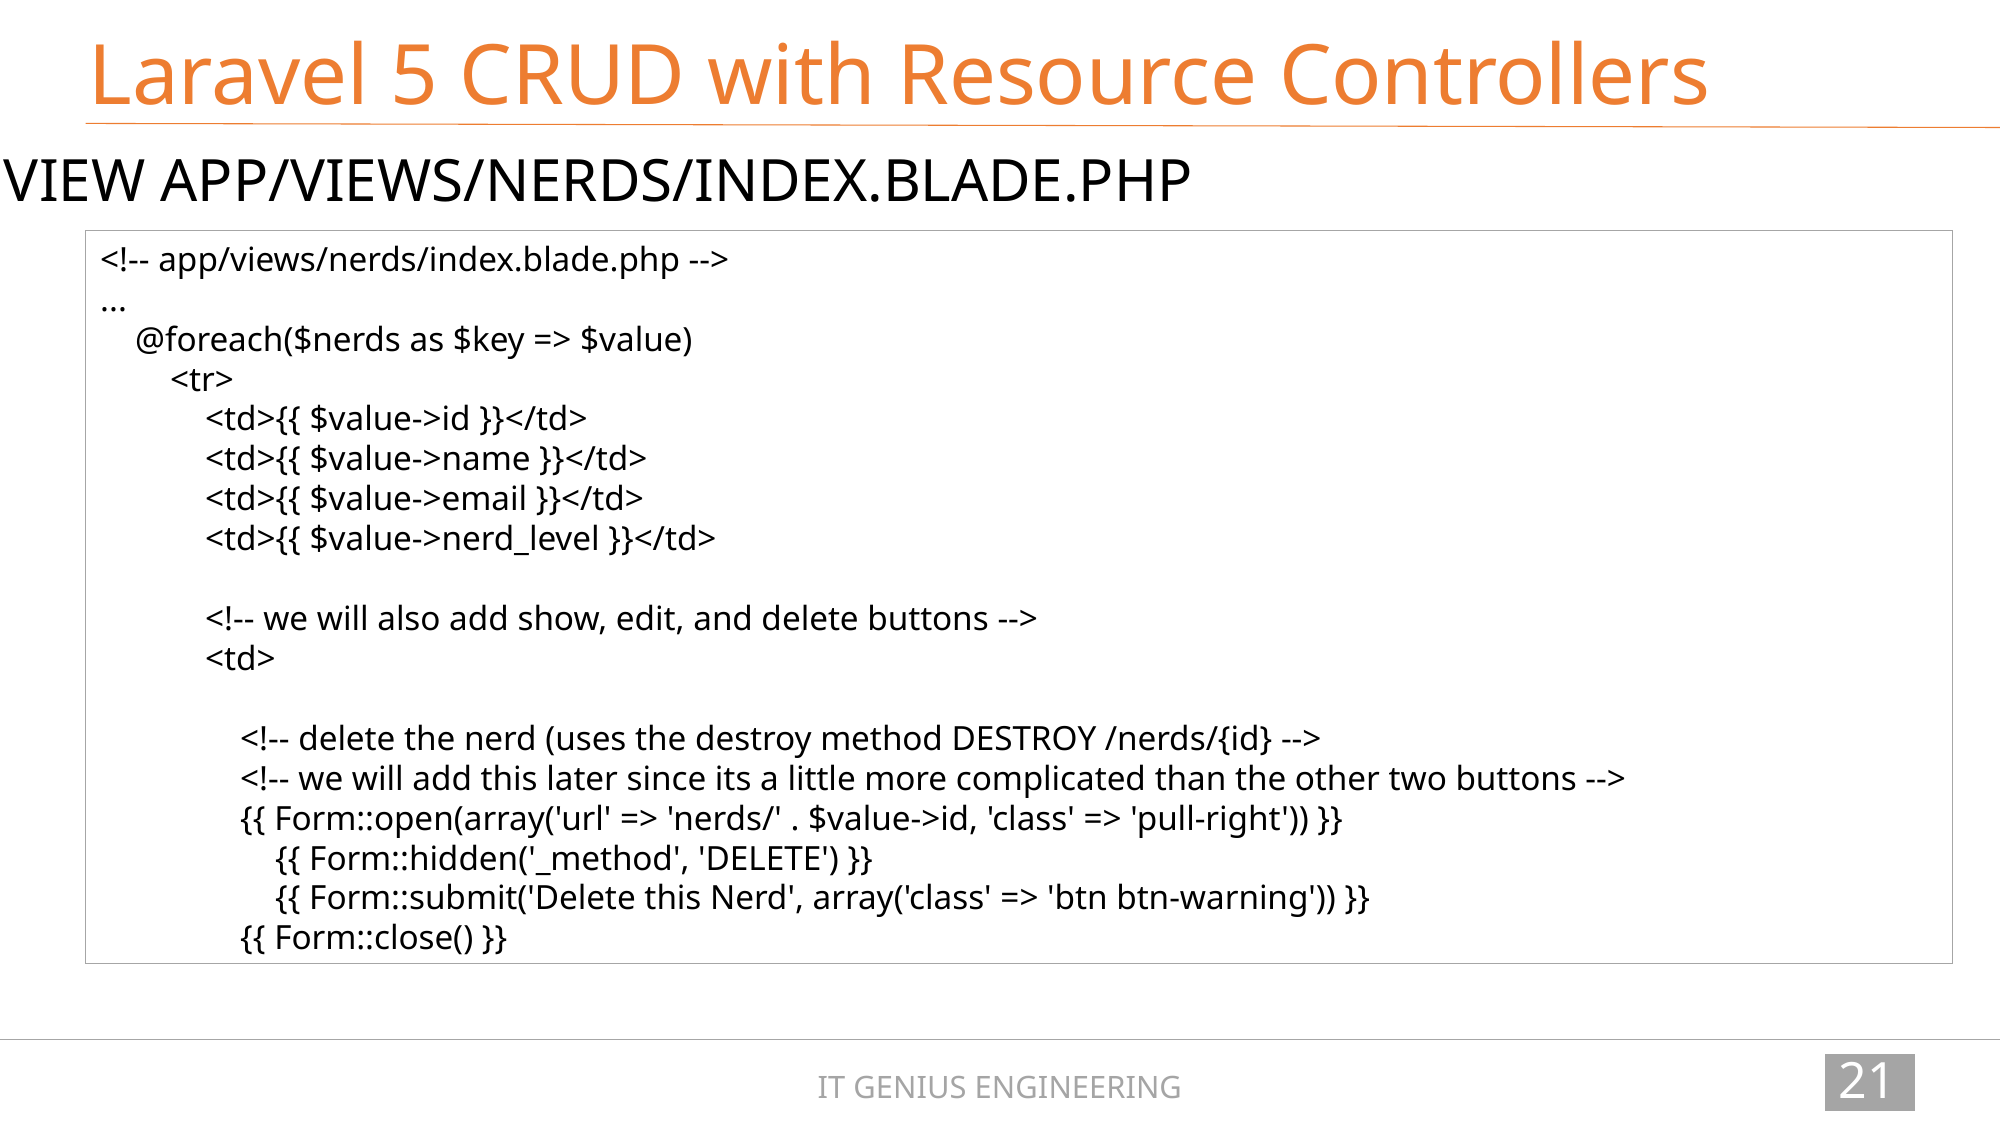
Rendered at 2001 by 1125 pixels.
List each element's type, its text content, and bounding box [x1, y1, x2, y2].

slide_number 219 [1822, 1051, 1918, 1114]
subtitle Laravel 5 CRUD with Resource Controllers [73, 25, 1943, 137]
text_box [85, 123, 2000, 128]
text_box THE VIEW APP/VIEWS/NERDS/INDEX.BLADE.PHP [0, 136, 1209, 221]
text_box IT GENIUS ENGINEERING [576, 1064, 1424, 1113]
text_box <!-- app/views/nerds/index.blade.php --> ... @foreach($nerds as $key => $value) <tr> <td>{{ $value->id }}</td> <td>{{ $value->name }}</td> <td>{{ $value->email }}</td> <td>{{ $value->nerd_level }}</td> <!-- we will also add show, edit, and delete buttons --> <td> <!-- delete the nerd (uses the destroy method DESTROY /nerds/{id} --> <!-- we will add this later since its a little more complicated than the other two buttons --> {{ Form::open(array('url' => 'nerds/' . $value->id, 'class' => 'pull-right')) }} {{ Form::hidden('_method', 'DELETE') }} {{ Form::submit('Delete this Nerd', array('class' => 'btn btn-warning')) }} {{ Form::close() }} [85, 230, 1953, 964]
